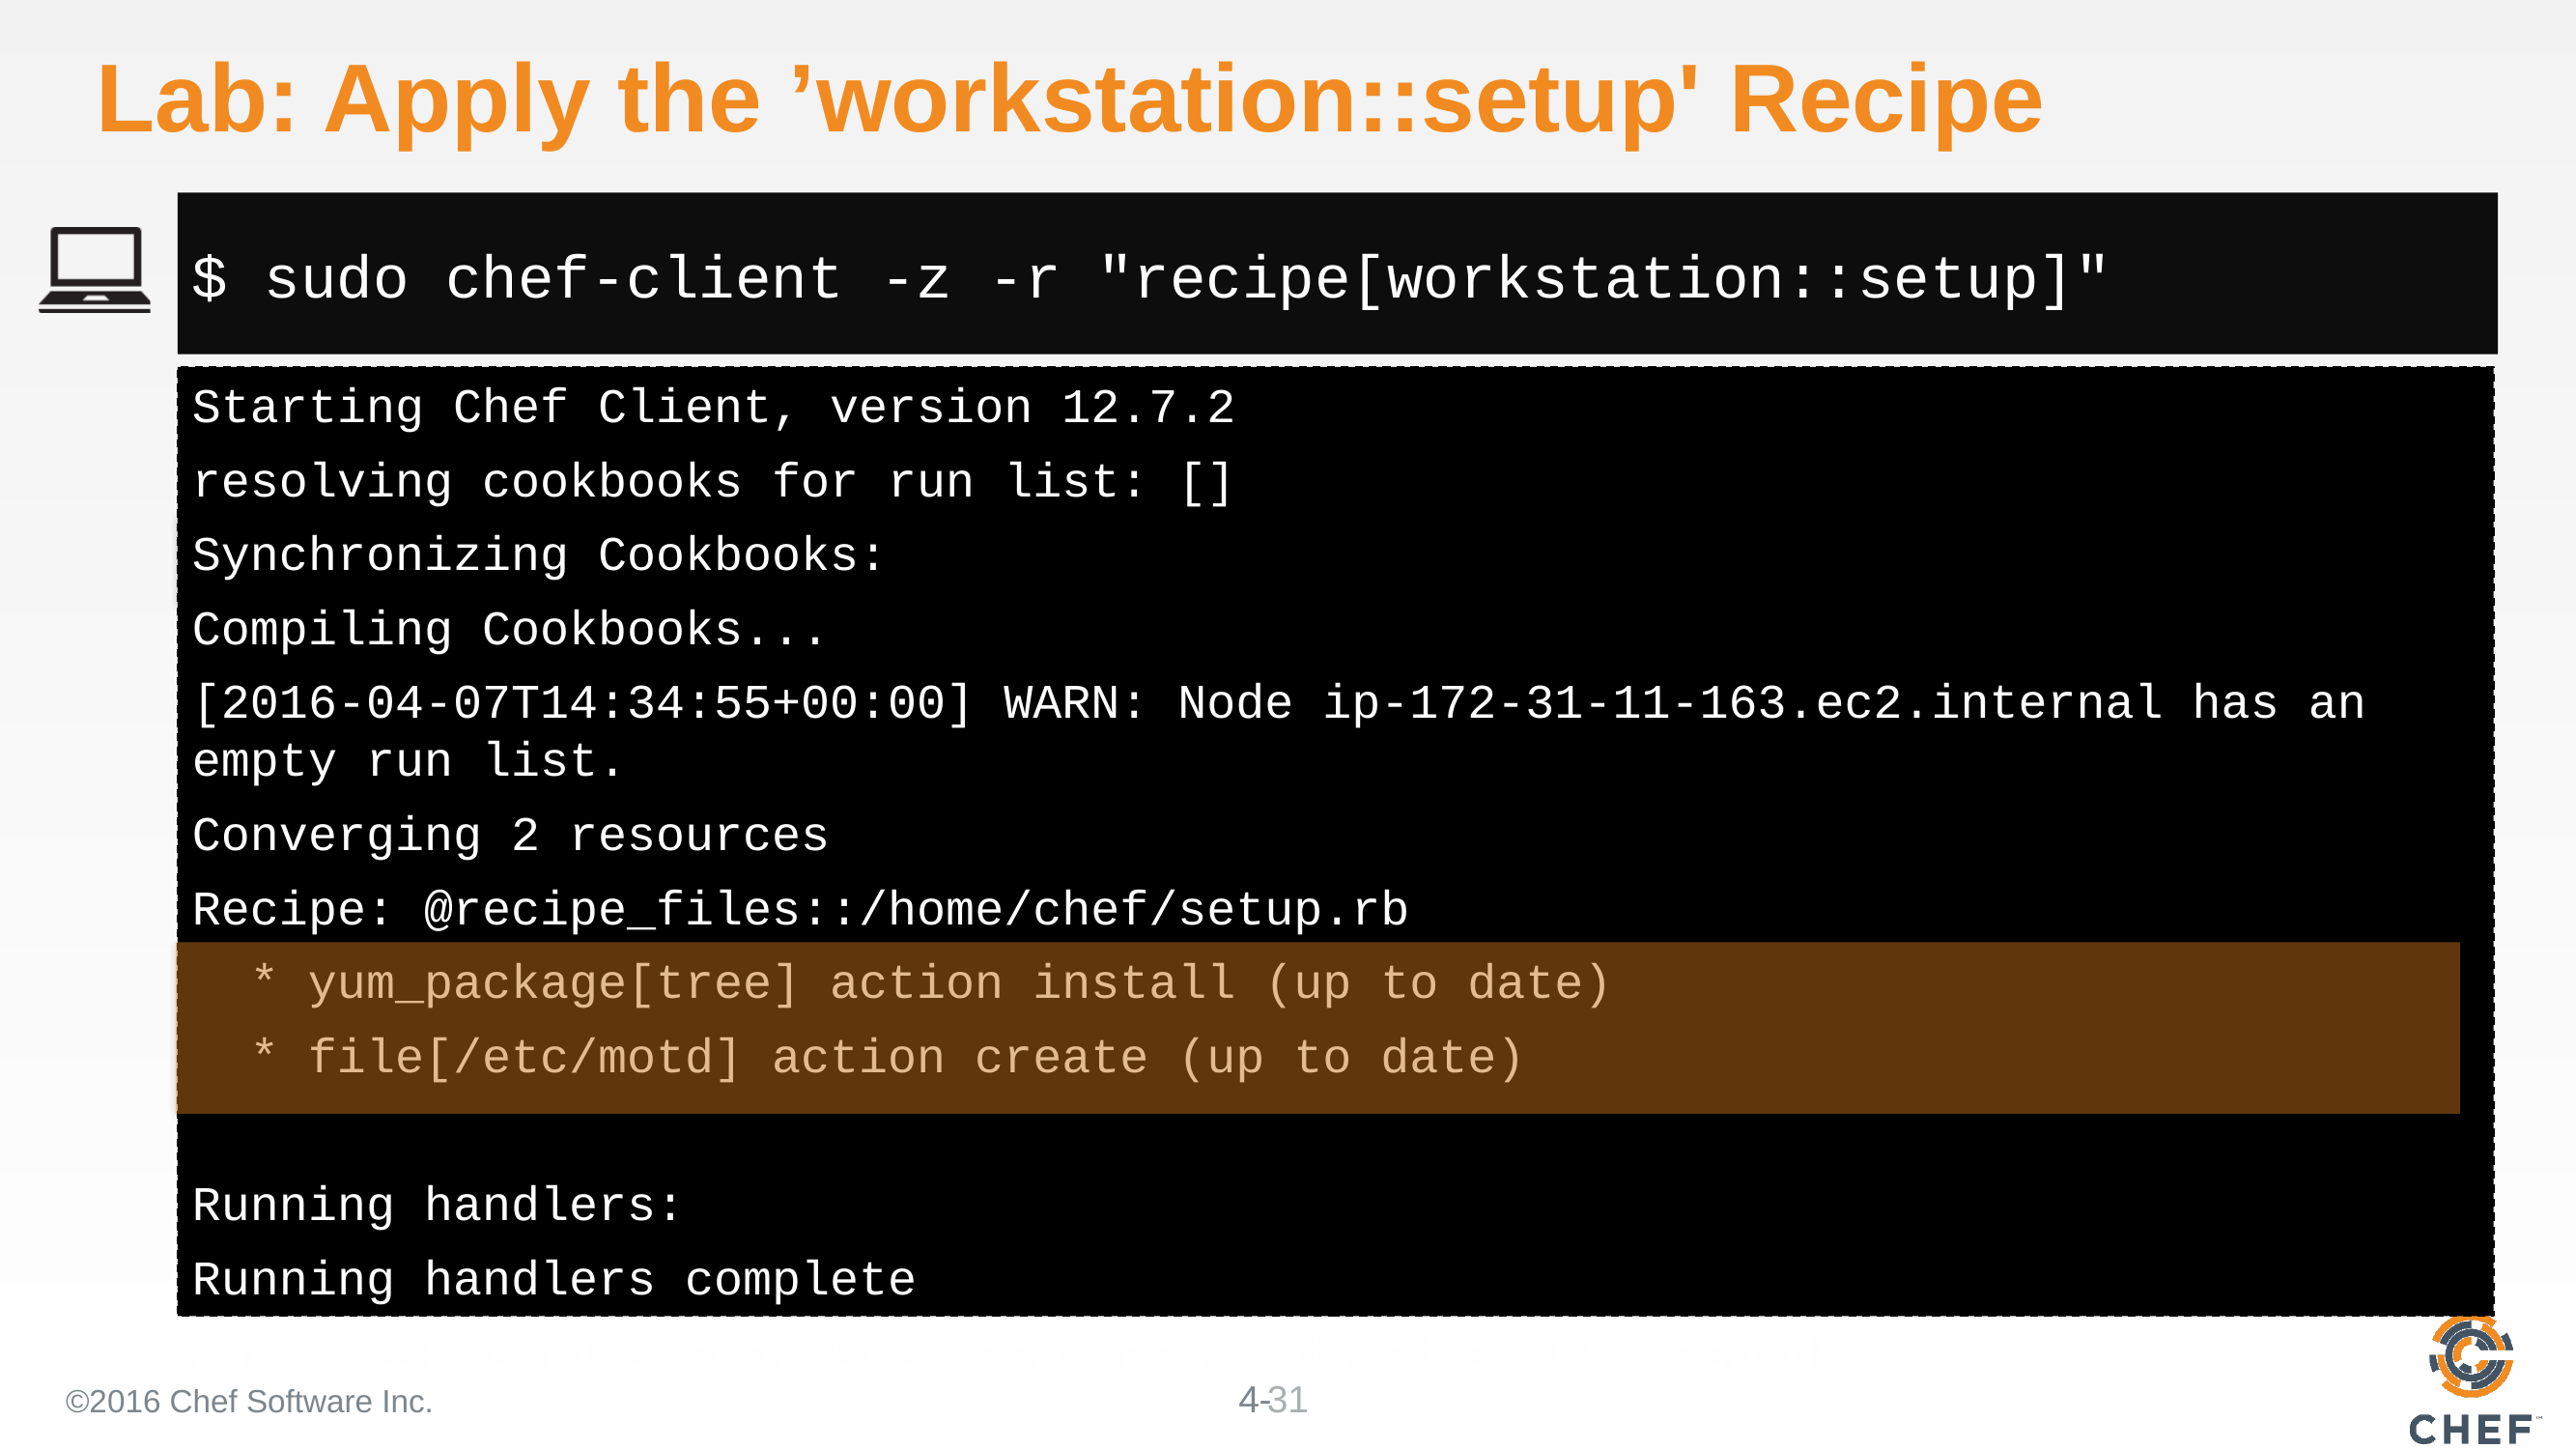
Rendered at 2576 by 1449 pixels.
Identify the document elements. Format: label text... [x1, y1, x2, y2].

text_box [175, 942, 2461, 1115]
footer ©2016 Chef Software Inc. [51, 1359, 952, 1440]
title Lab: Apply the ’workstation::setup' Recipe [96, 48, 2463, 180]
slide_number 31 [998, 1359, 1578, 1437]
picture [2399, 1295, 2550, 1449]
list $ sudo chef-client -z -r "recipe[workstation::setup]" [177, 192, 2499, 355]
list Starting Chef Client, version 12.7.2 resolving cookbooks for run list: [] Synchronizing Cookbooks: Compiling Cookbooks... [2016-04-07T14:34:55+00:00] WARN: Node ip-172-31-11-163.ec2.internal has an empty run list. Converging 2 resources Recipe: @recipe_files::/home/chef/setup.rb * yum_package[tree] action install (up to date) * file[/etc/motd] action create (up to date) Running handlers: Running handlers complete Chef Client finished, 0/2 resources updated in 08 seconds [177, 366, 2495, 1317]
